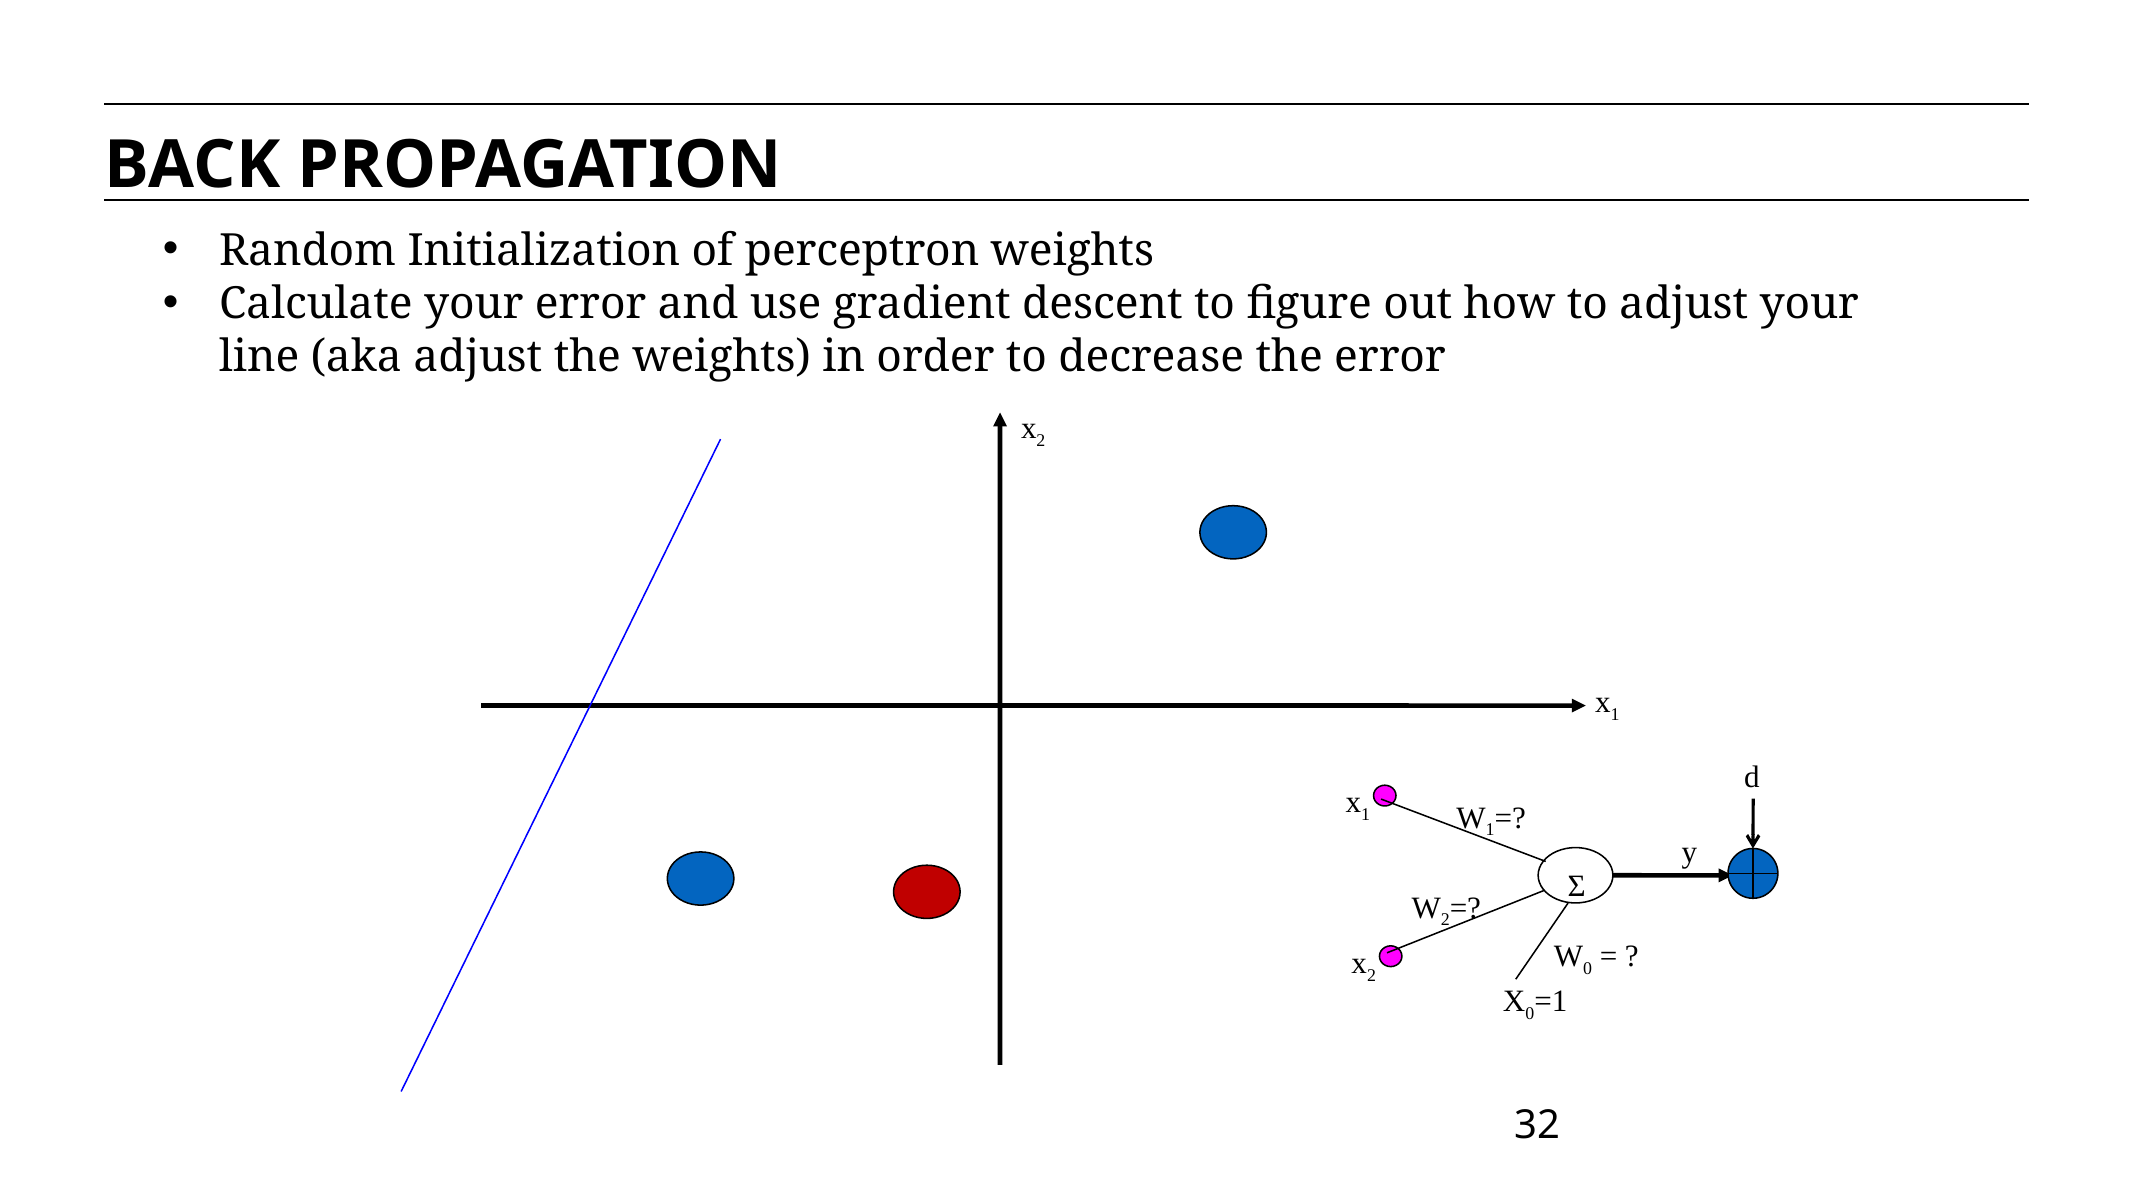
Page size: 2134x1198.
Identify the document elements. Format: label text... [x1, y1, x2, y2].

text_box x1 [1579, 673, 1636, 733]
text_box x2 [1005, 399, 1062, 458]
slide_number 32 [1498, 1090, 1831, 1171]
text_box Random Initialization of perceptron weights Calculate your error and use gradient descent to figure out how to adjust your line (aka adjust the weights) in order to decrease the error [146, 213, 1942, 389]
text_box [591, 699, 1579, 712]
text_box BACK PROPAGATION [104, 120, 2030, 192]
text_box [893, 865, 961, 919]
text_box [667, 851, 734, 906]
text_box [1328, 748, 1779, 1027]
text_box [993, 412, 1005, 705]
text_box [1199, 505, 1267, 559]
